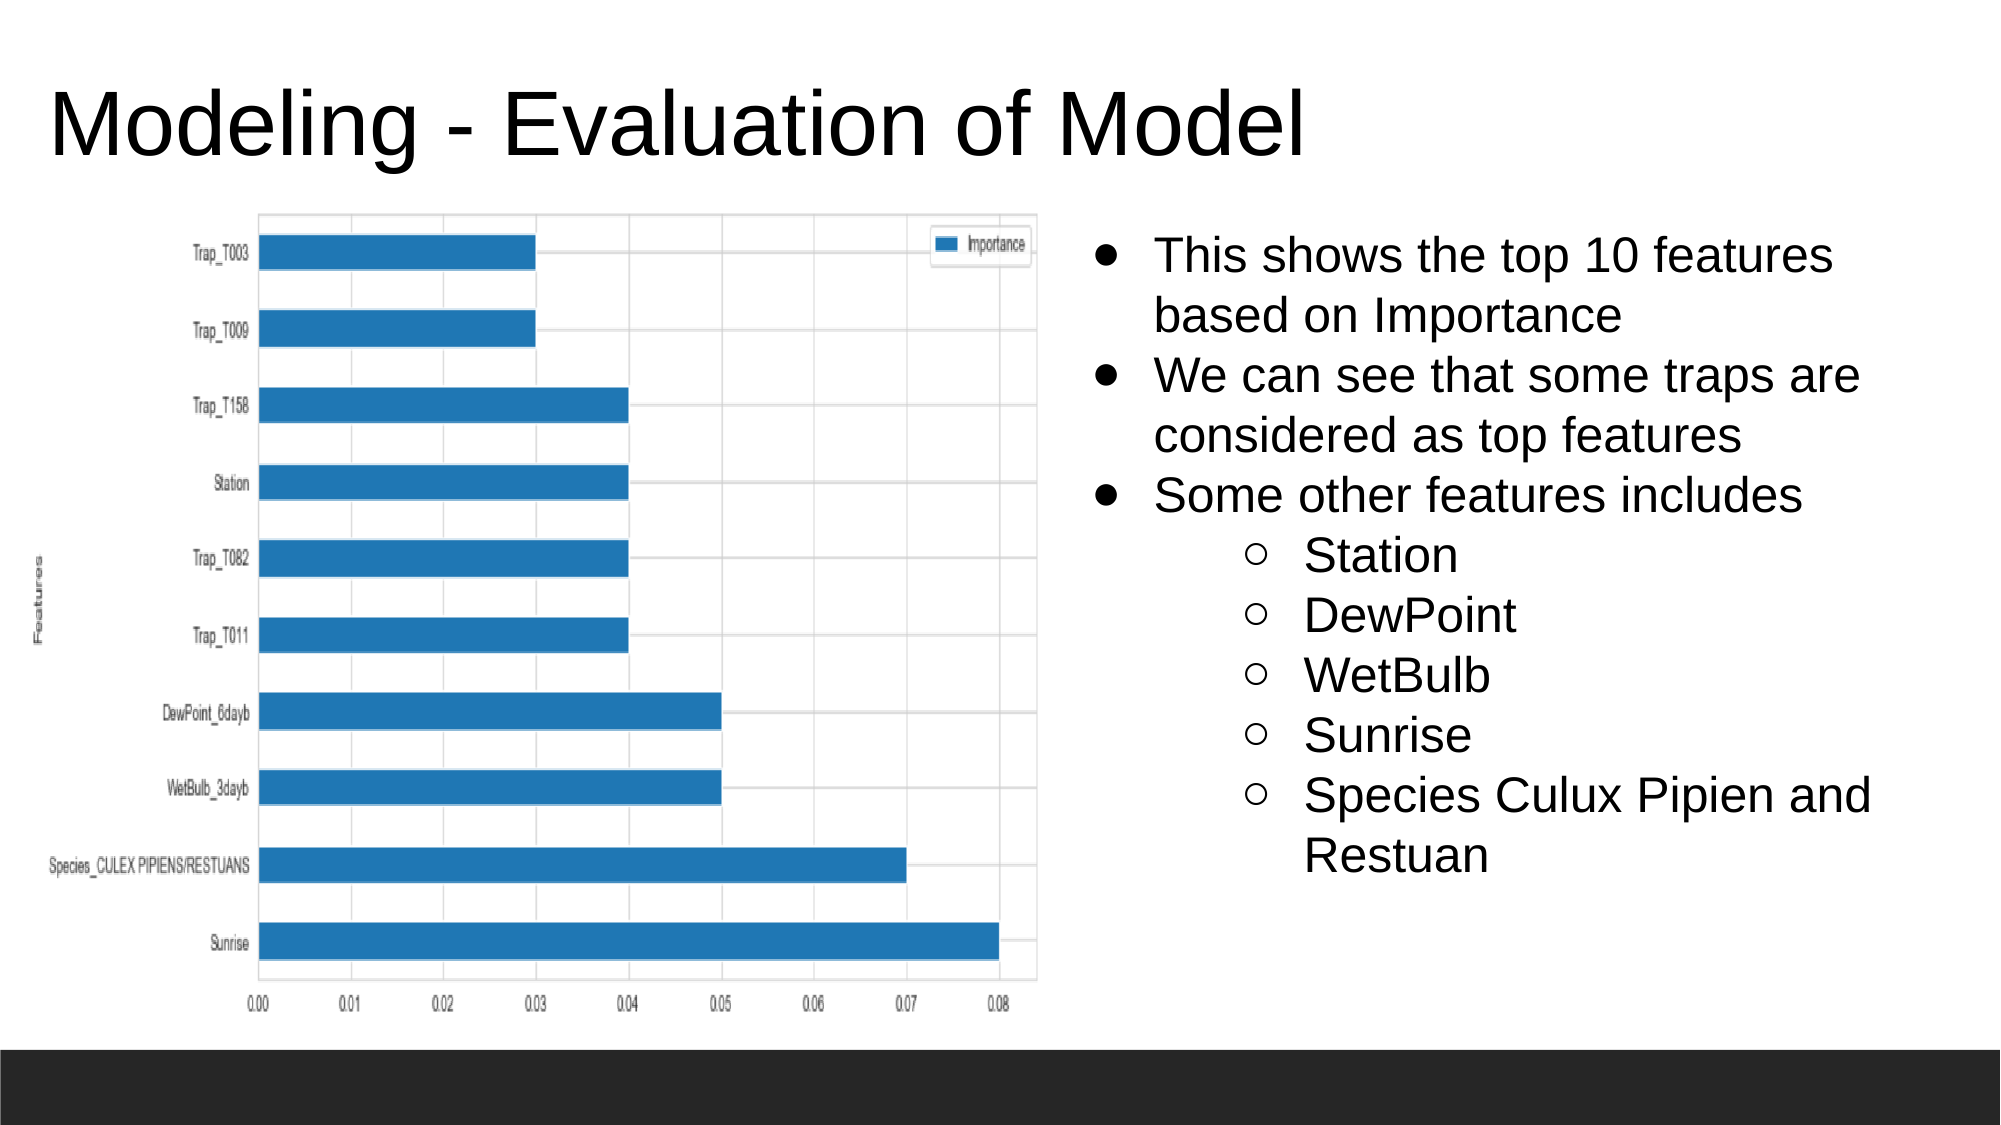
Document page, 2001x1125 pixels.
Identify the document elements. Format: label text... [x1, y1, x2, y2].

text_box This shows the top 10 features based on Importance We can see that some traps are considered as top features Some other features includes Station DewPoint WetBulb Sunrise Species Culux Pipien and Restuan [1063, 207, 1937, 945]
text_box Modeling - Evaluation of Model [33, 48, 1505, 208]
picture [32, 193, 1048, 1027]
